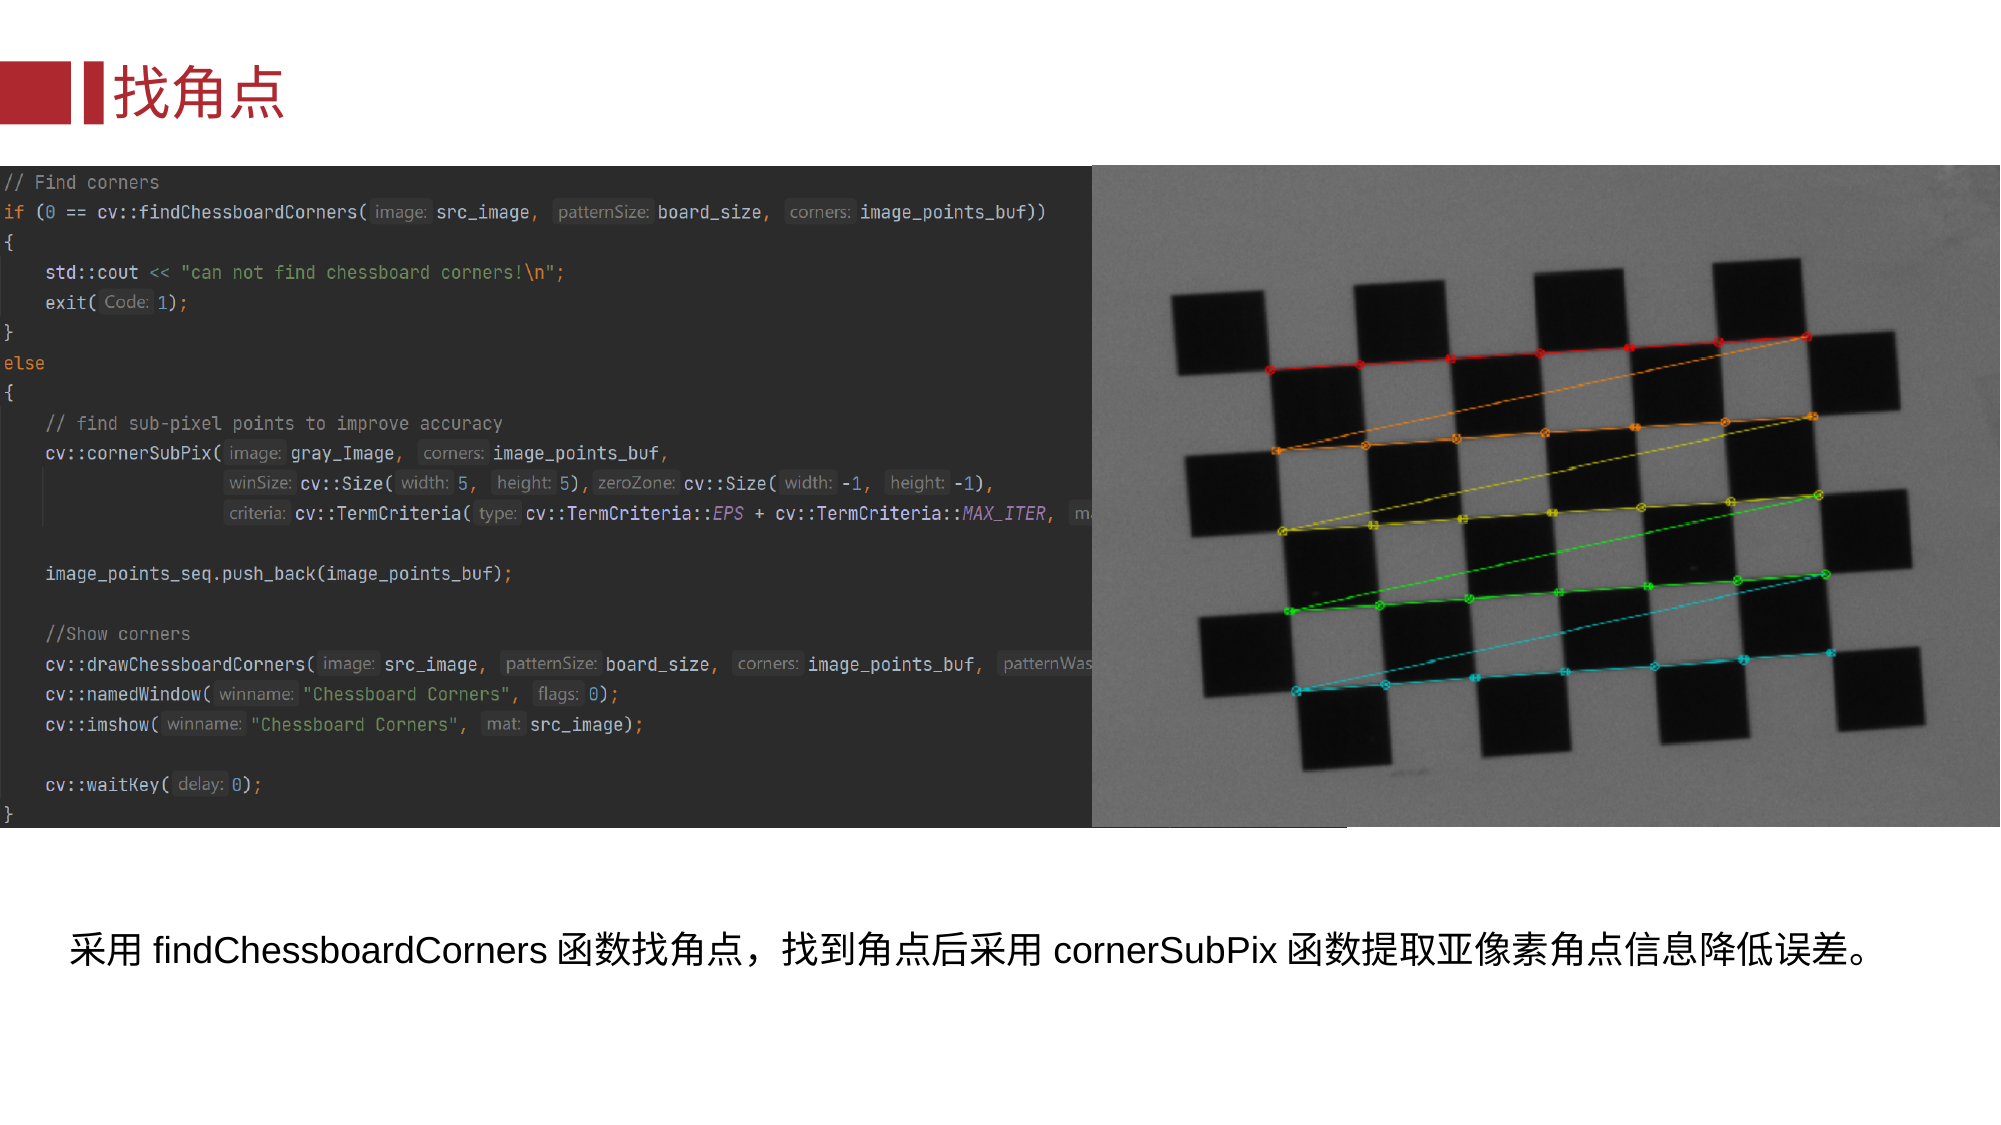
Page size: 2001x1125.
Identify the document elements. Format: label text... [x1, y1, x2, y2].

list 找角点 [97, 56, 1102, 130]
picture [0, 165, 2000, 828]
text_box 采用findChessboardCorners函数找角点，找到角点后采用cornerSubPix函数提取亚像素角点信息降低误差。 [54, 918, 1906, 979]
